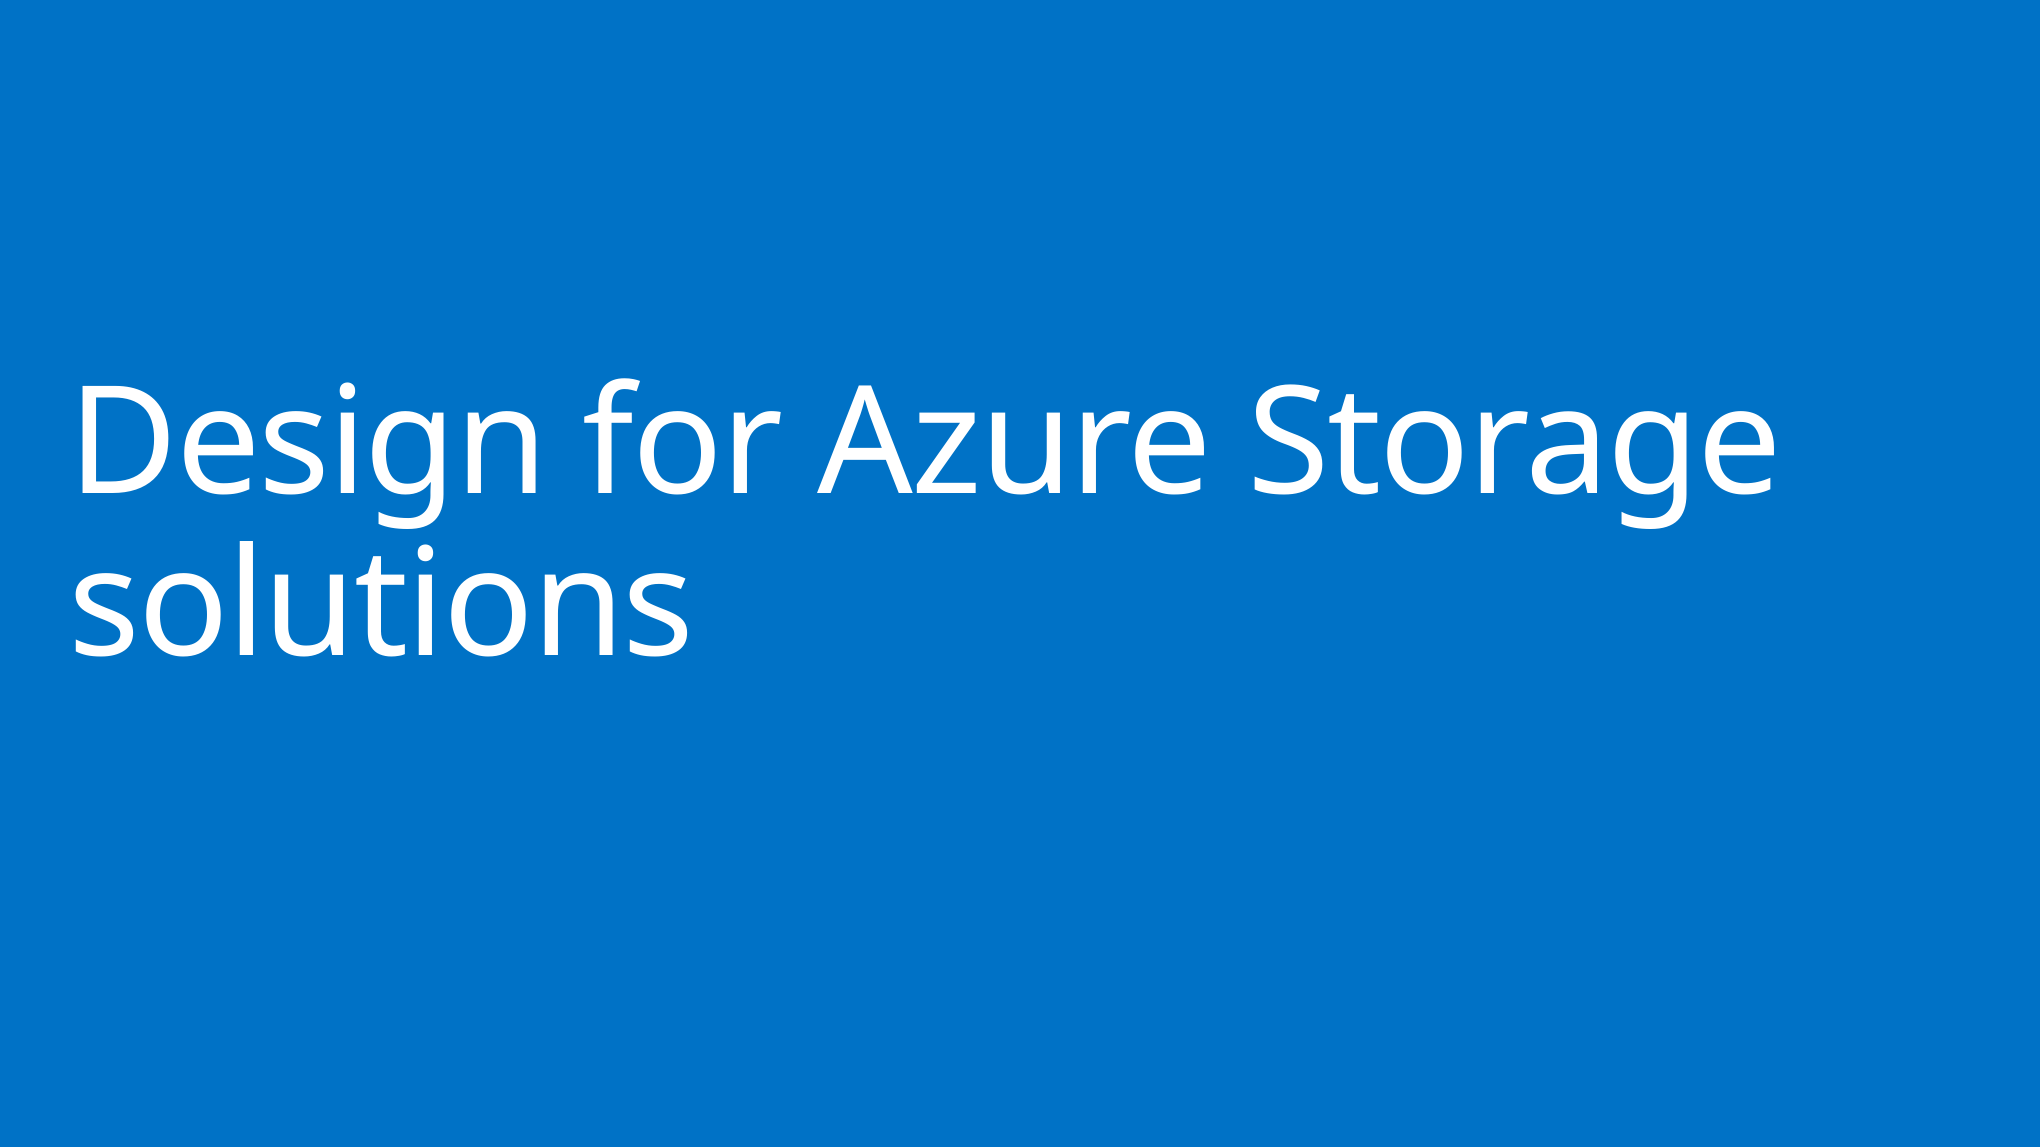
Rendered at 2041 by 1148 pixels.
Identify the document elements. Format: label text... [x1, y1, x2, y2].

title Design for Azure Storage solutions [45, 348, 1996, 707]
